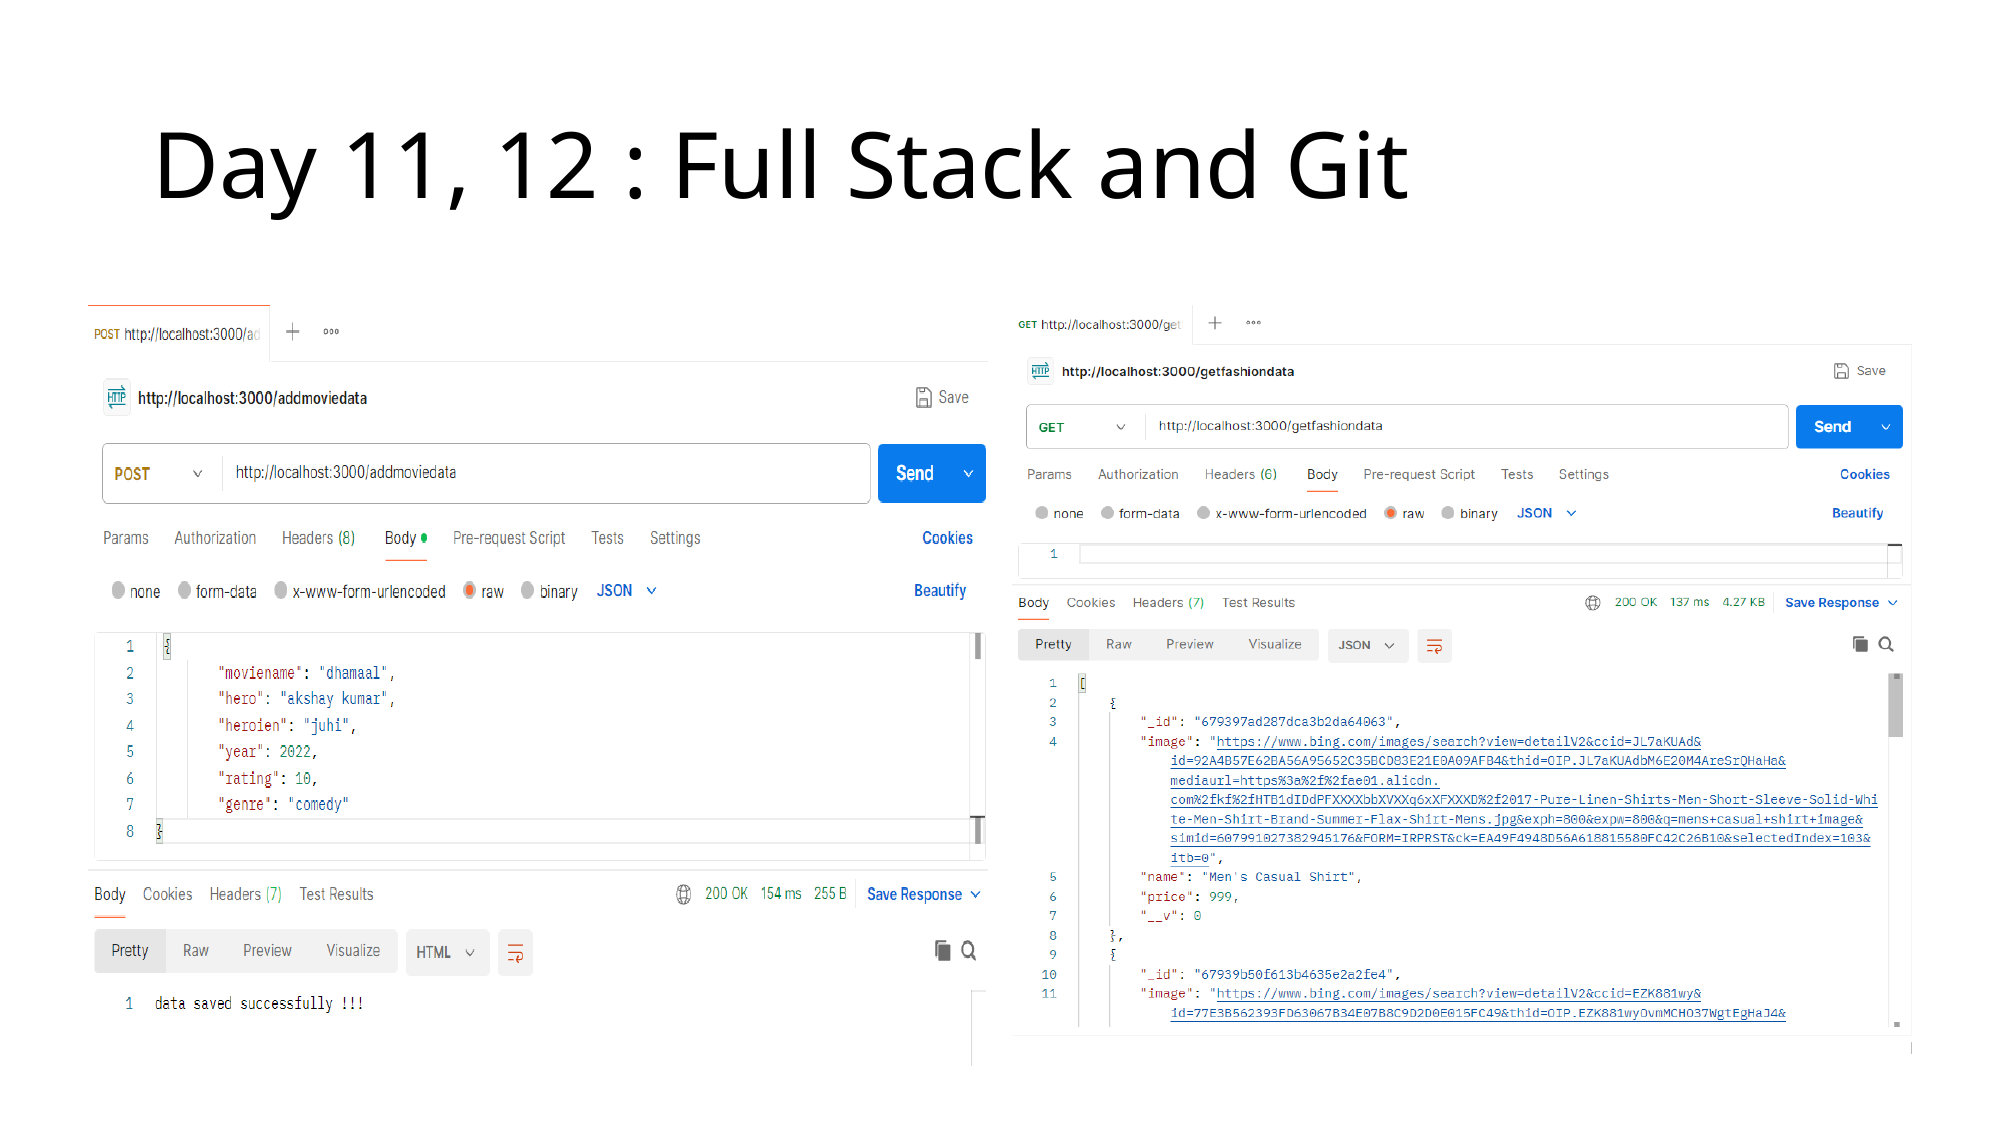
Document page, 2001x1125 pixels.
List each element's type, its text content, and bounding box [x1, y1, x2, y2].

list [88, 305, 988, 1066]
title Day 11, 12 : Full Stack and Git [137, 59, 1863, 278]
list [1012, 305, 1912, 1054]
